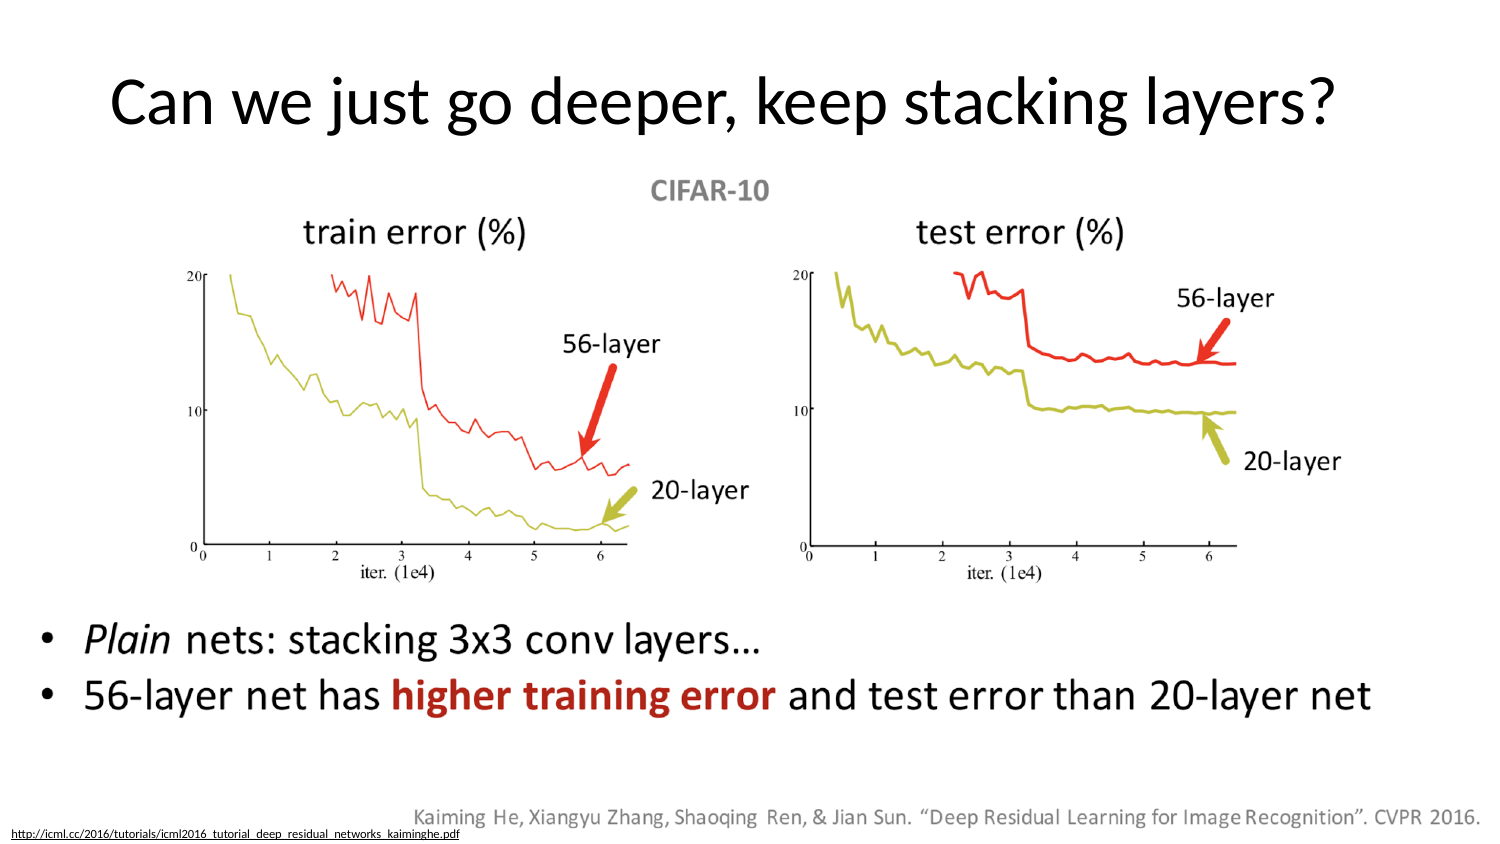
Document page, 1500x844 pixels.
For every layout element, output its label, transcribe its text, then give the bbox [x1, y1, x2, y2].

title Can we just go deeper, keep stacking layers? [98, 20, 1393, 124]
text_box http://icml.cc/2016/tutorials/icml2016_tutorial_deep_residual_networks_kaiminghe.pdf [0, 839, 948, 844]
picture [2, 125, 1488, 833]
